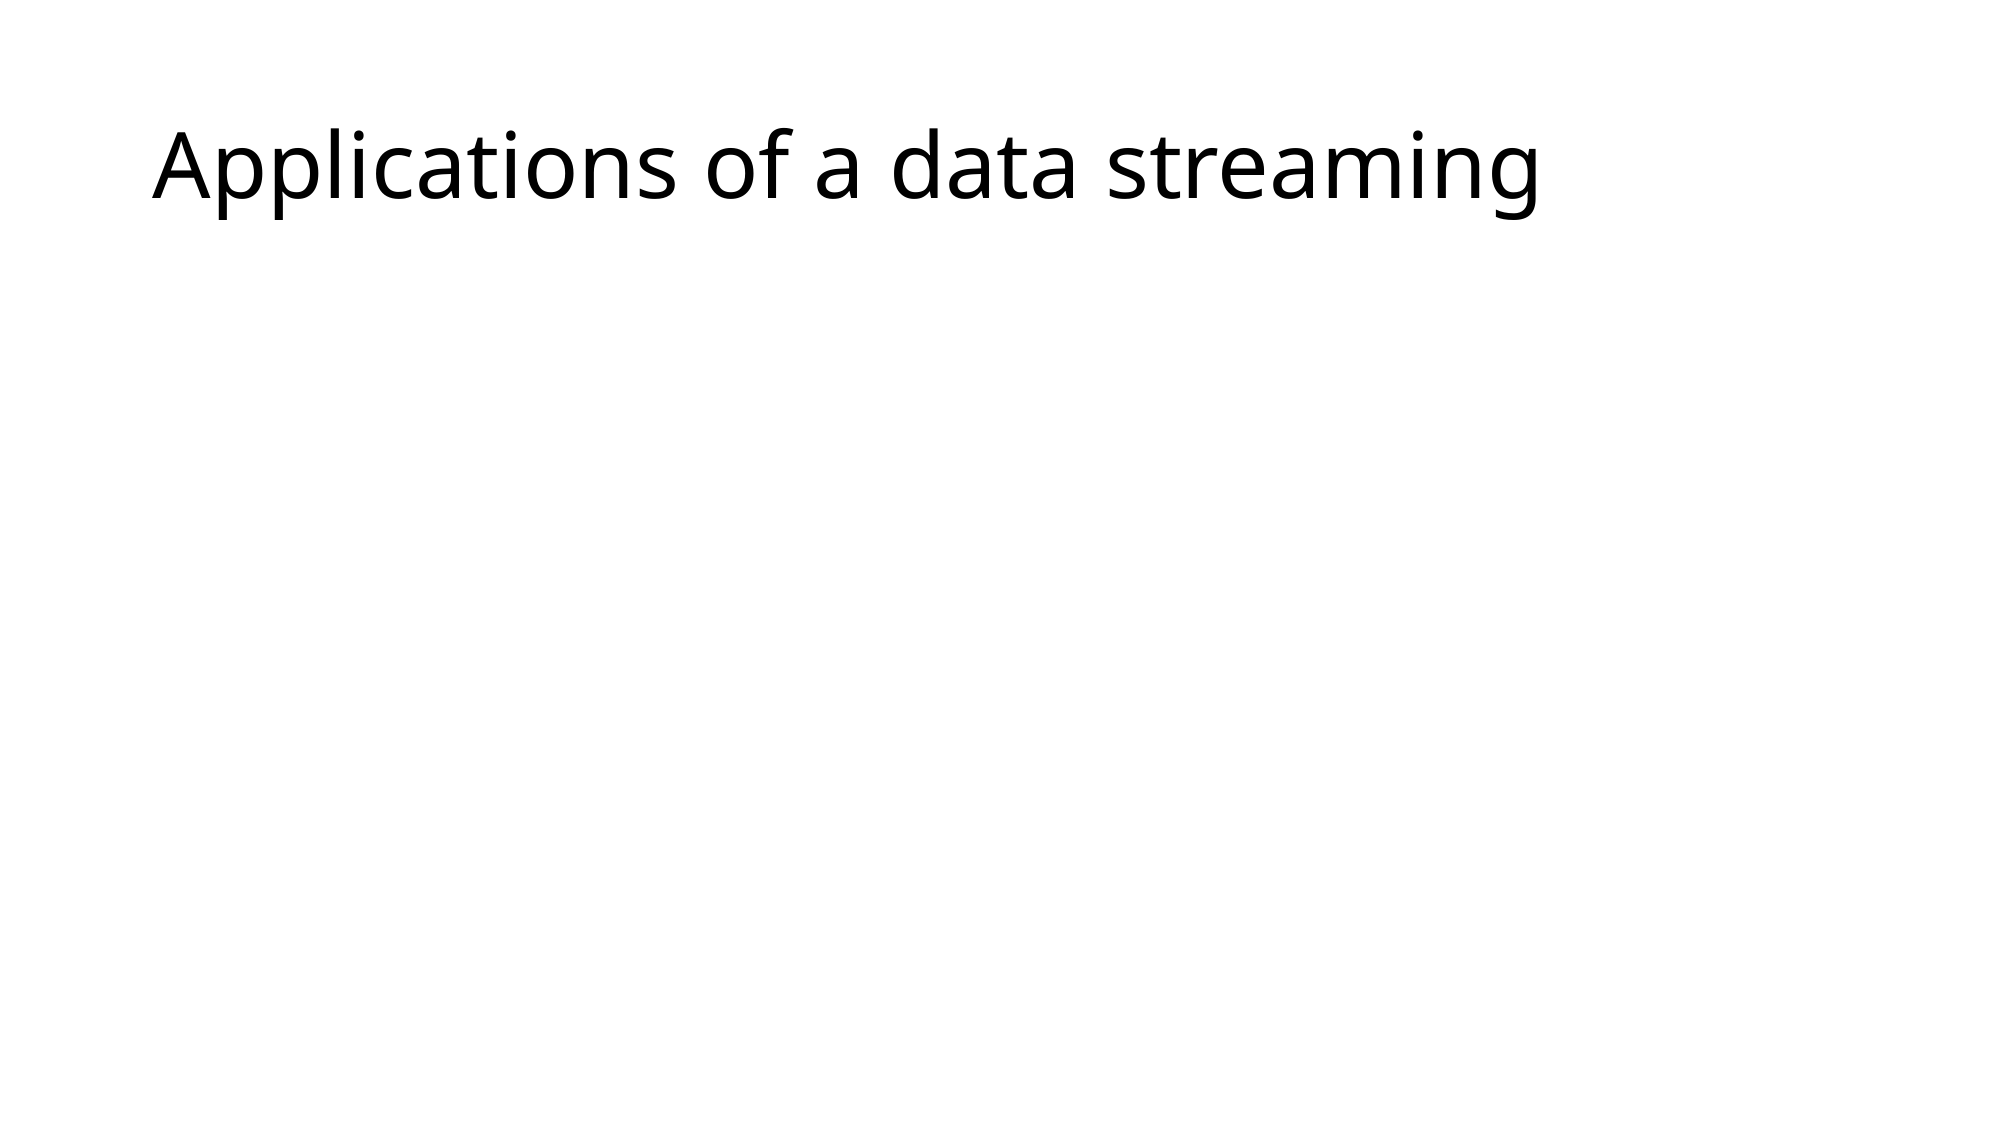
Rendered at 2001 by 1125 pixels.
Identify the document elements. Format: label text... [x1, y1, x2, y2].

title Applications of a data streaming [137, 59, 1863, 278]
